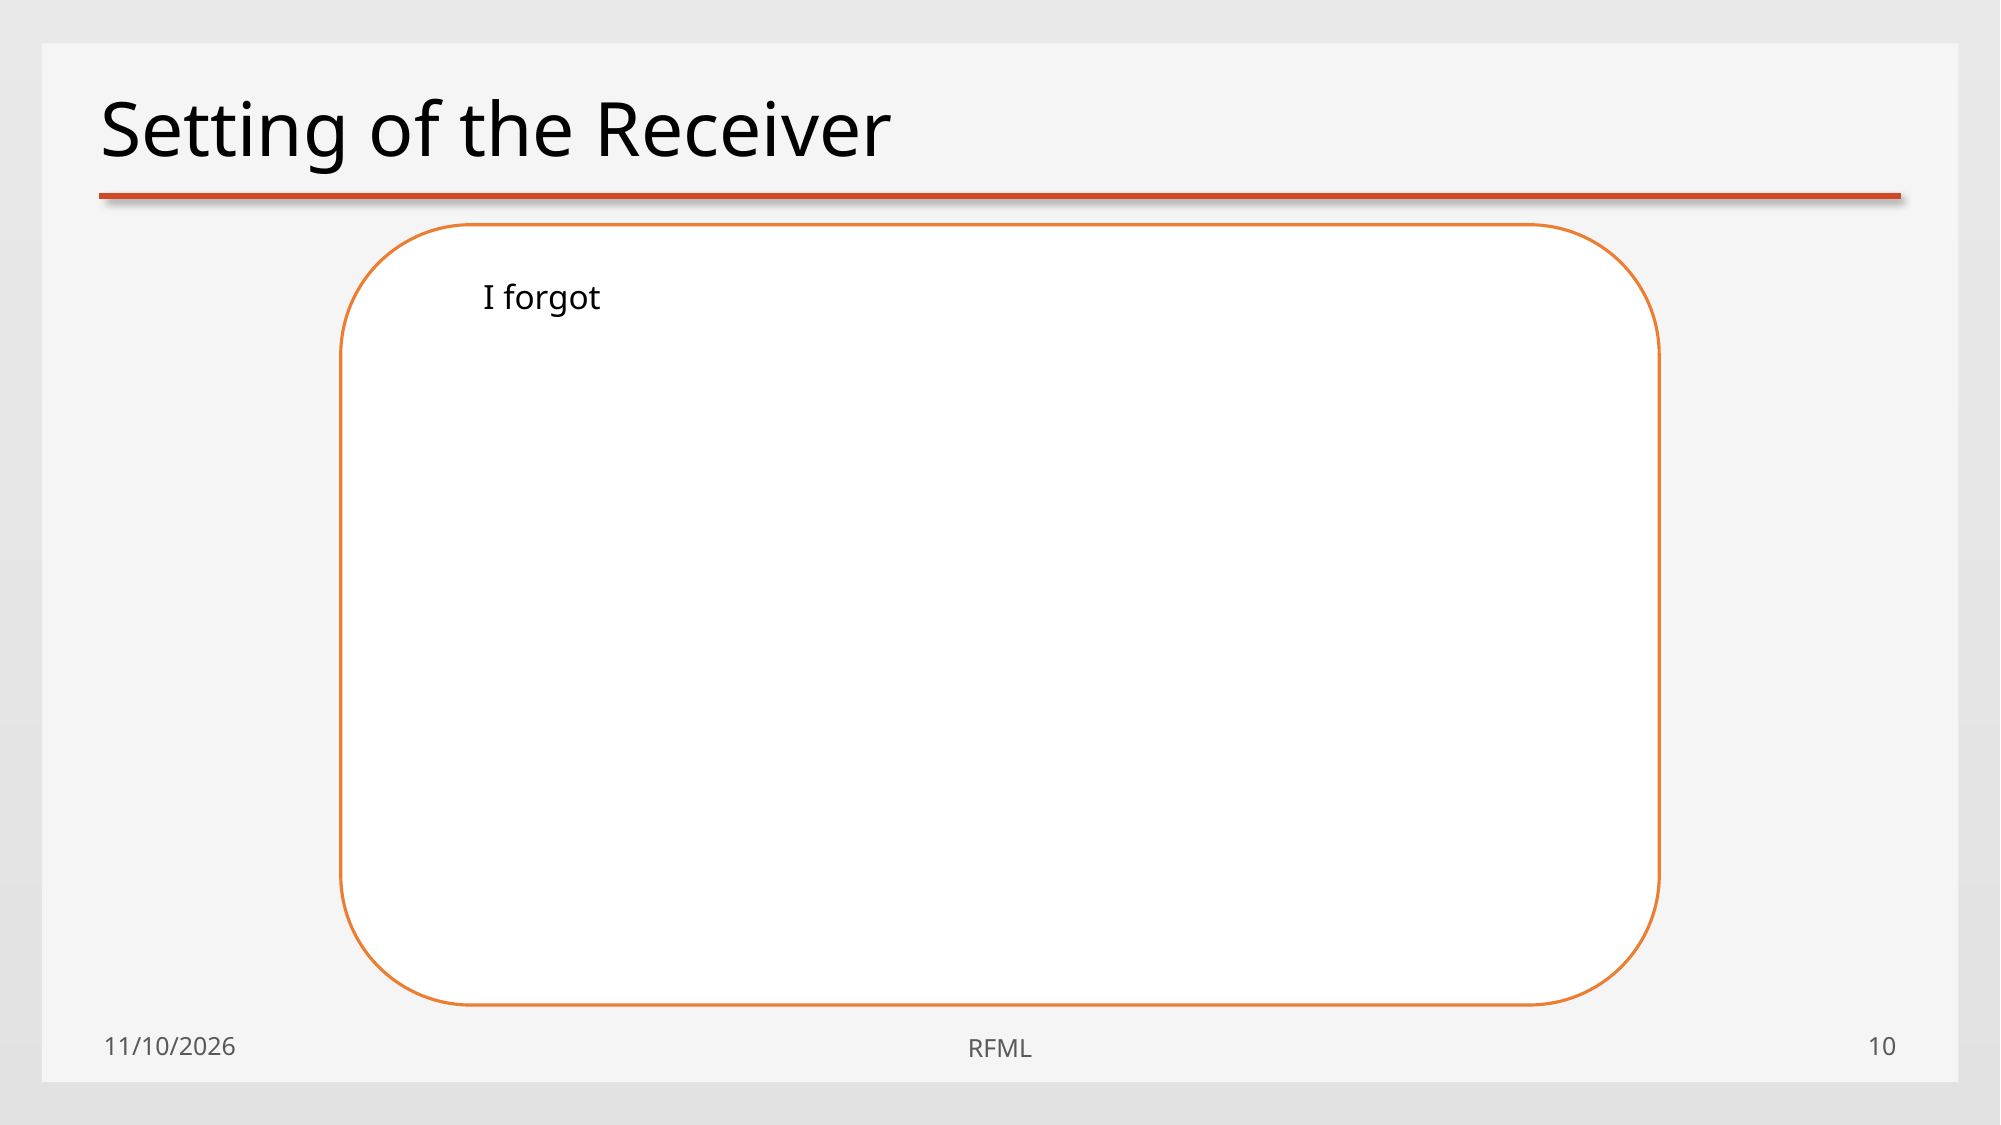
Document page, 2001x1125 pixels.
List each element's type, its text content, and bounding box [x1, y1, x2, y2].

slide_number 10 [1373, 1017, 1912, 1078]
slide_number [88, 1017, 626, 1078]
footer RFML [762, 1017, 1238, 1078]
list I forgot [468, 249, 1532, 989]
title Setting of the Receiver [85, 73, 1214, 179]
